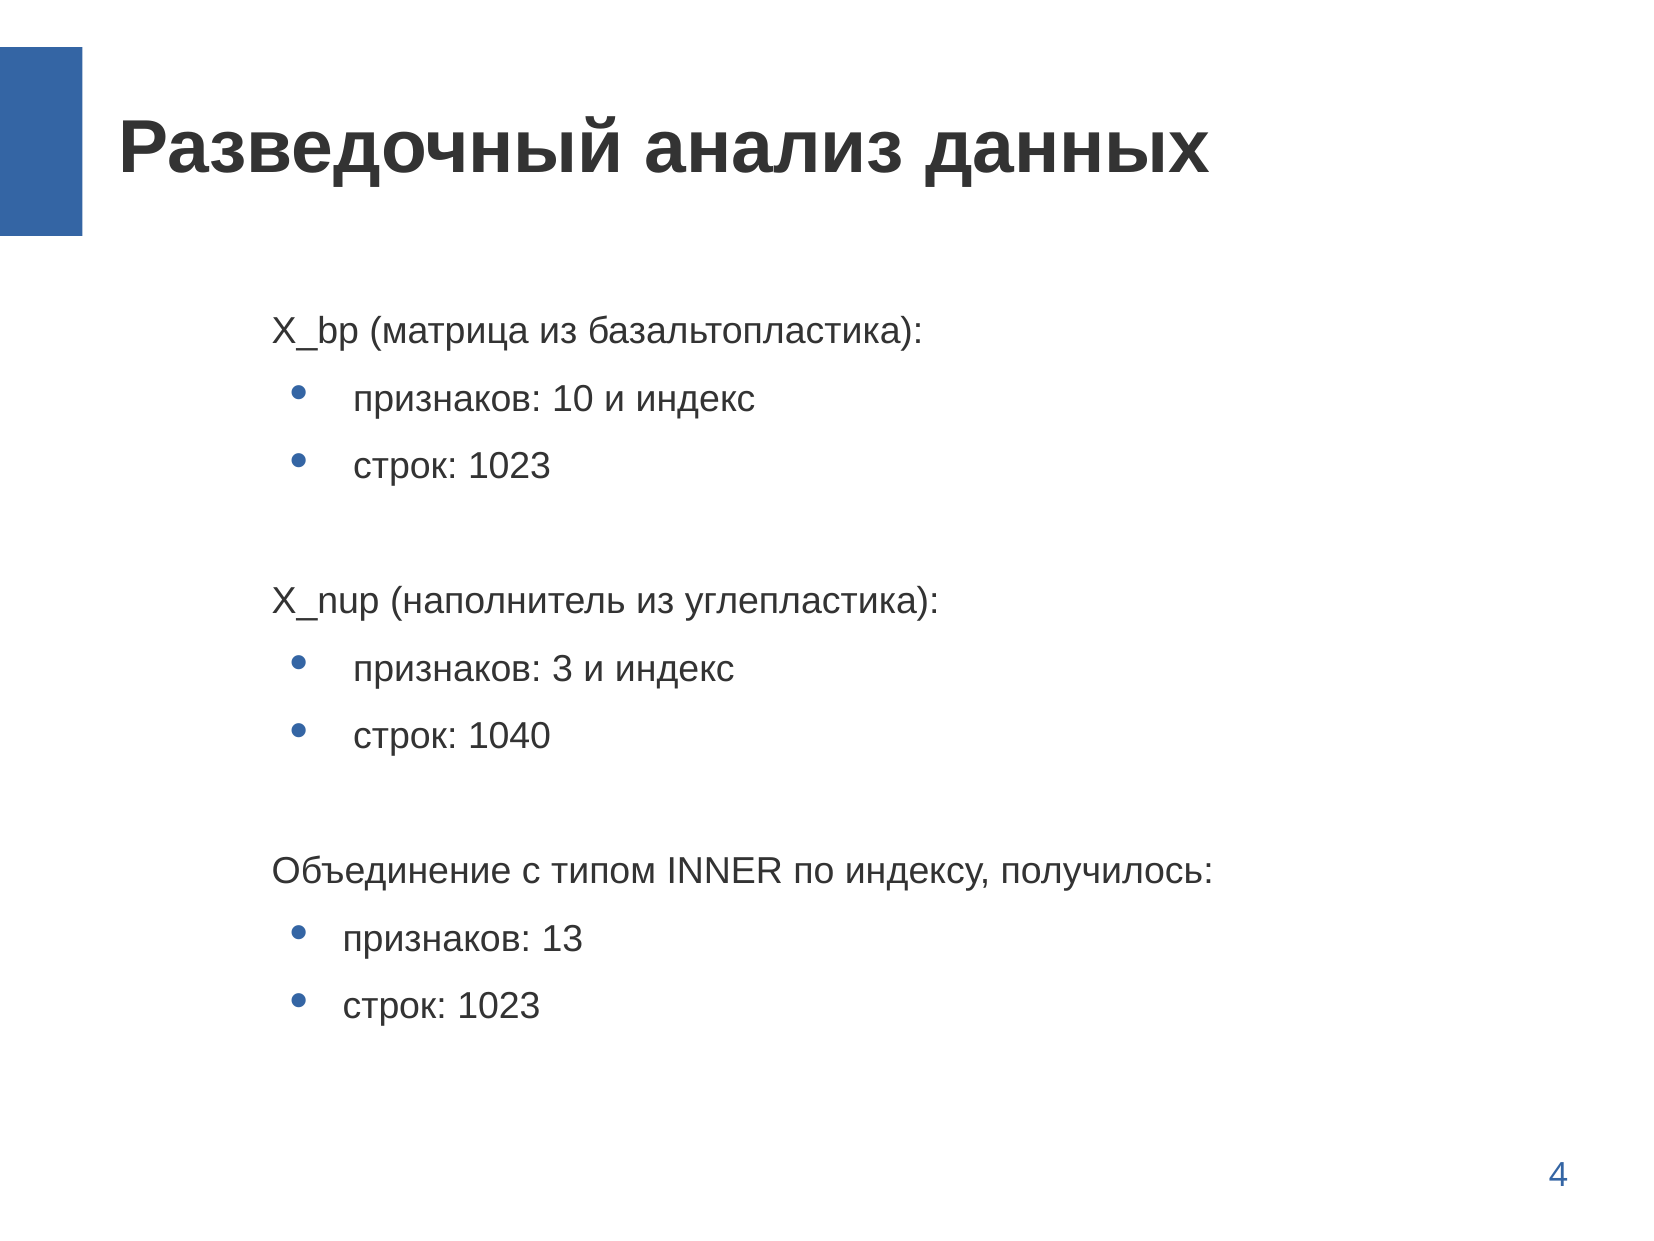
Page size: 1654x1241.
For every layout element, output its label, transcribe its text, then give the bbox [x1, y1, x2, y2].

text_box Разведочный анализ данных [118, 49, 1571, 236]
text_box X_bp (матрица из базальтопластика): признаков: 10 и индекс строк: 1023 X_nup (наполнитель из углепластика): признаков: 3 и индекс строк: 1040 Объединение с типом INNER по индексу, получилось: признаков: 13 строк: 1023 [271, 283, 1418, 1111]
